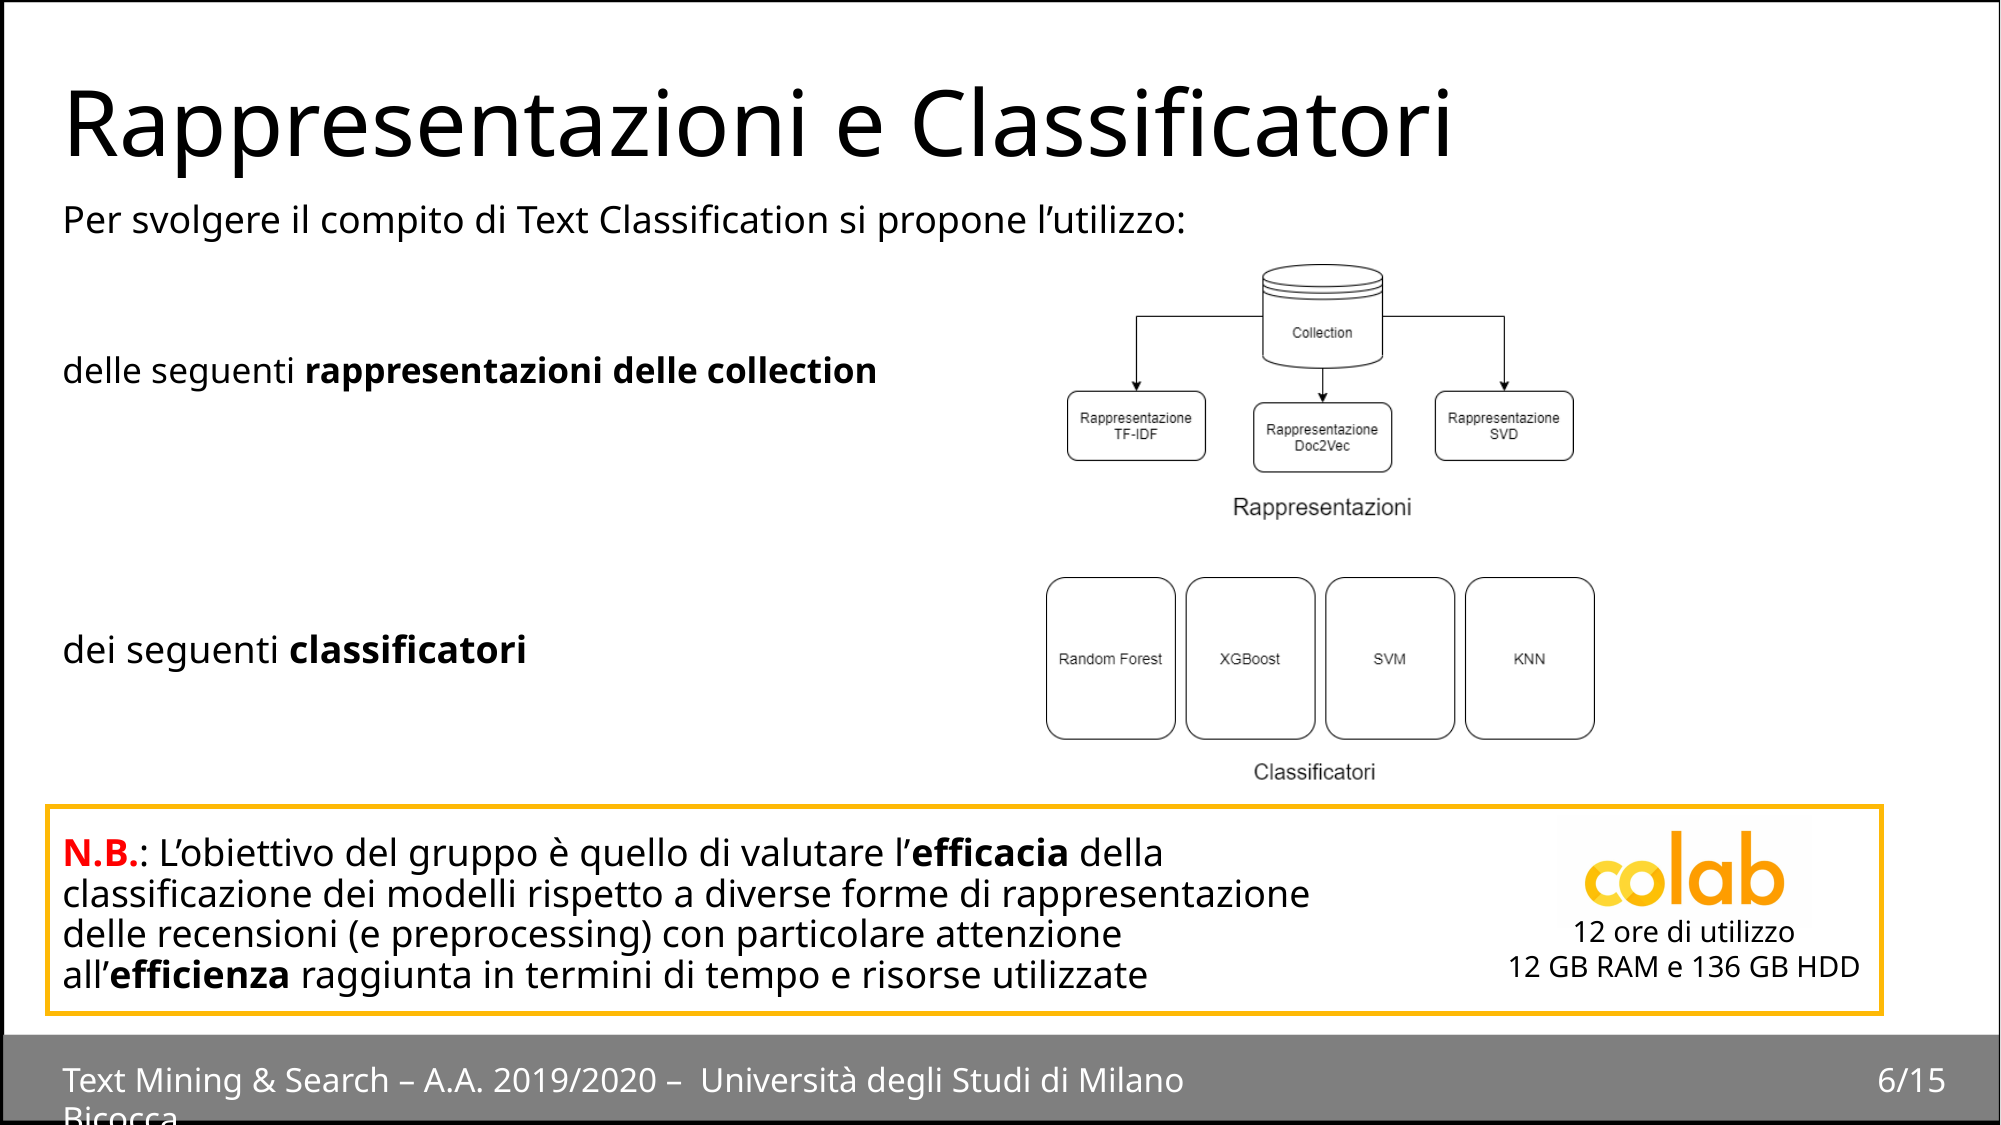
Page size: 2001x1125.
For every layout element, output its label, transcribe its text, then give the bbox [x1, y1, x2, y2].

text_box delle seguenti rappresentazioni delle collection [47, 345, 919, 403]
text_box [46, 805, 1883, 1014]
title Rappresentazioni e Classificatori [47, 18, 1773, 236]
text_box 6/15 [1862, 1051, 1989, 1106]
picture [0, 0, 2001, 1125]
text_box Text Mining & Search – A.A. 2019/2020 – Università degli Studi di Milano Bicocca [47, 1051, 1312, 1125]
text_box 12 ore di utilizzo 12 GB RAM e 136 GB HDD [1492, 905, 1876, 991]
text_box N.B.: L’obiettivo del gruppo è quello di valutare l’efficacia della classificazione dei modelli rispetto a diverse forme di rappresentazione delle recensioni (e preprocessing) con particolare attenzione all’efficienza raggiunta in termini di tempo e risorse utilizzate [47, 1014, 1346, 1024]
text_box dei seguenti classificatori [47, 624, 939, 682]
list Per svolgere il compito di Text Classification si propone l’utilizzo: [47, 193, 1275, 275]
